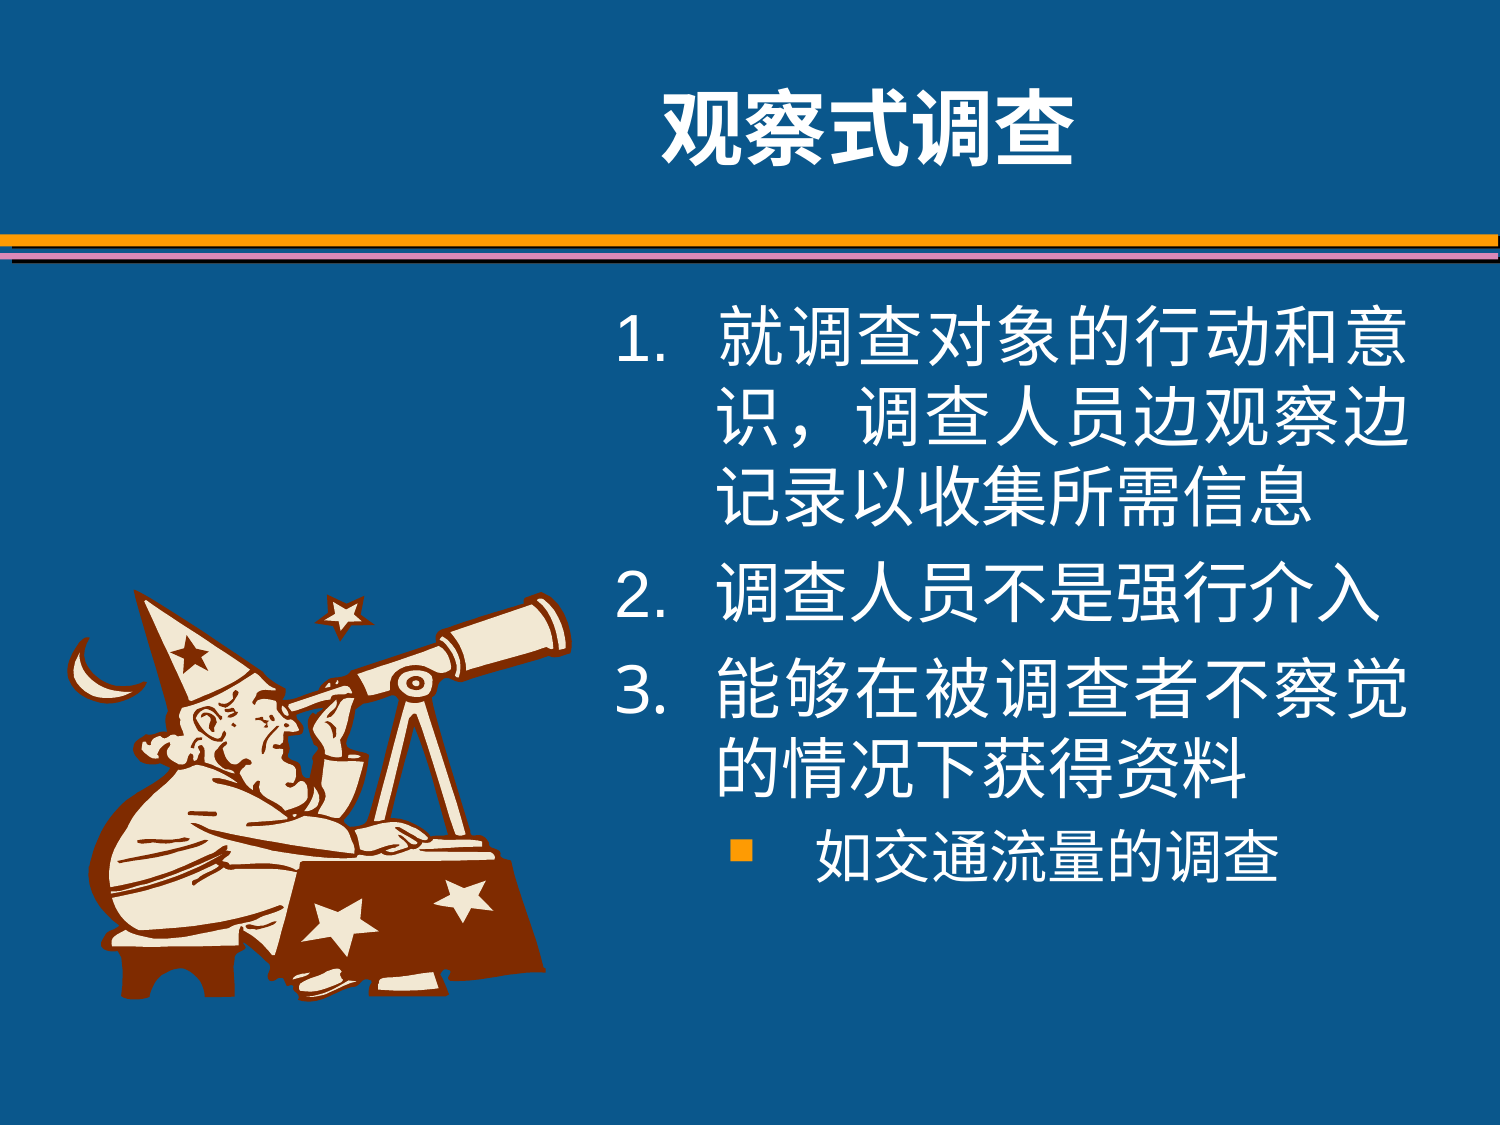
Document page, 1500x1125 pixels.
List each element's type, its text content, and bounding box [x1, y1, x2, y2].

list 1. 就调查对象的行动和意识，调查人员边观察边记录以收集所需信息 2. 调查人员不是强行介入 能够在被调查者不察觉的情况下获得资料 如交通流量的调查 [600, 287, 1425, 988]
picture [62, 587, 575, 1007]
title 观察式调查 [312, 50, 1425, 213]
